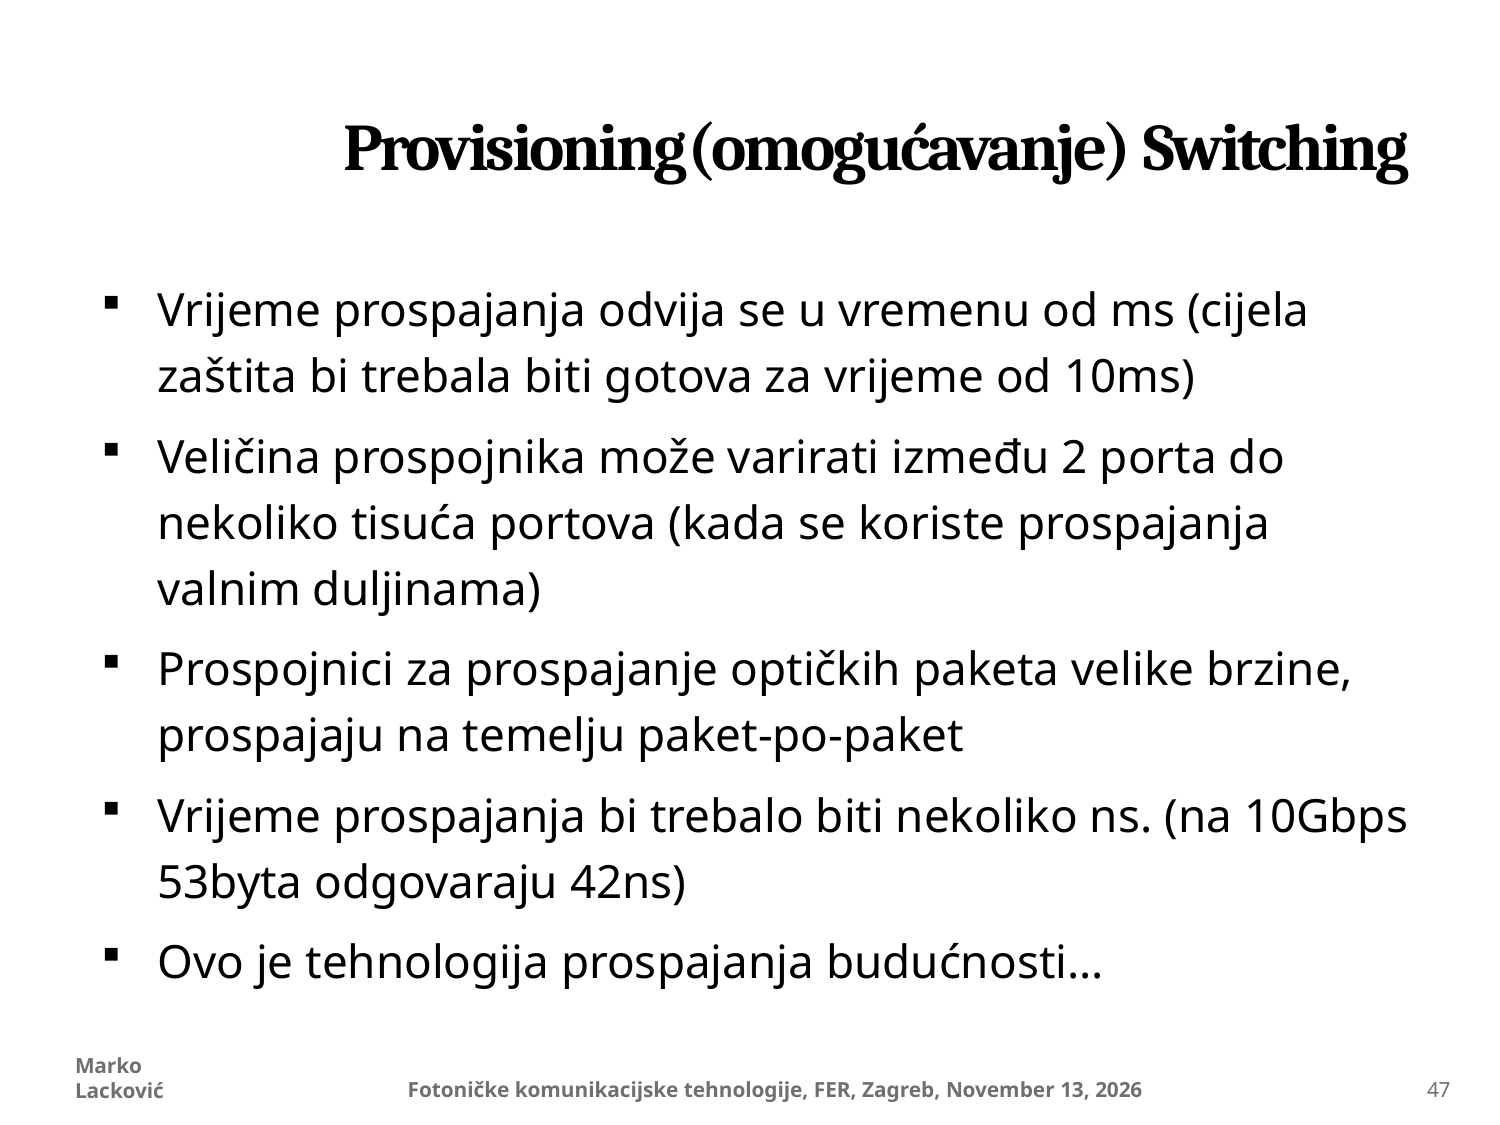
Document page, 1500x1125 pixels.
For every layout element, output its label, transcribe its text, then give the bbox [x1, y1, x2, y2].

list Vrijeme prospajanja odvija se u vremenu od ms (cijela zaštita bi trebala biti gotova za vrijeme od 10ms) Veličina prospojnika može varirati između 2 porta do nekoliko tisuća portova (kada se koriste prospajanja valnim duljinama) Prospojnici za prospajanje optičkih paketa velike brzine, prospajaju na temelju paket-po-paket Vrijeme prospajanja bi trebalo biti nekoliko ns. (na 10Gbps 53byta odgovaraju 42ns) Ovo je tehnologija prospajanja budućnosti... [74, 262, 1426, 1013]
title Provisioning(omogućavanje) Switching [75, 37, 1425, 250]
